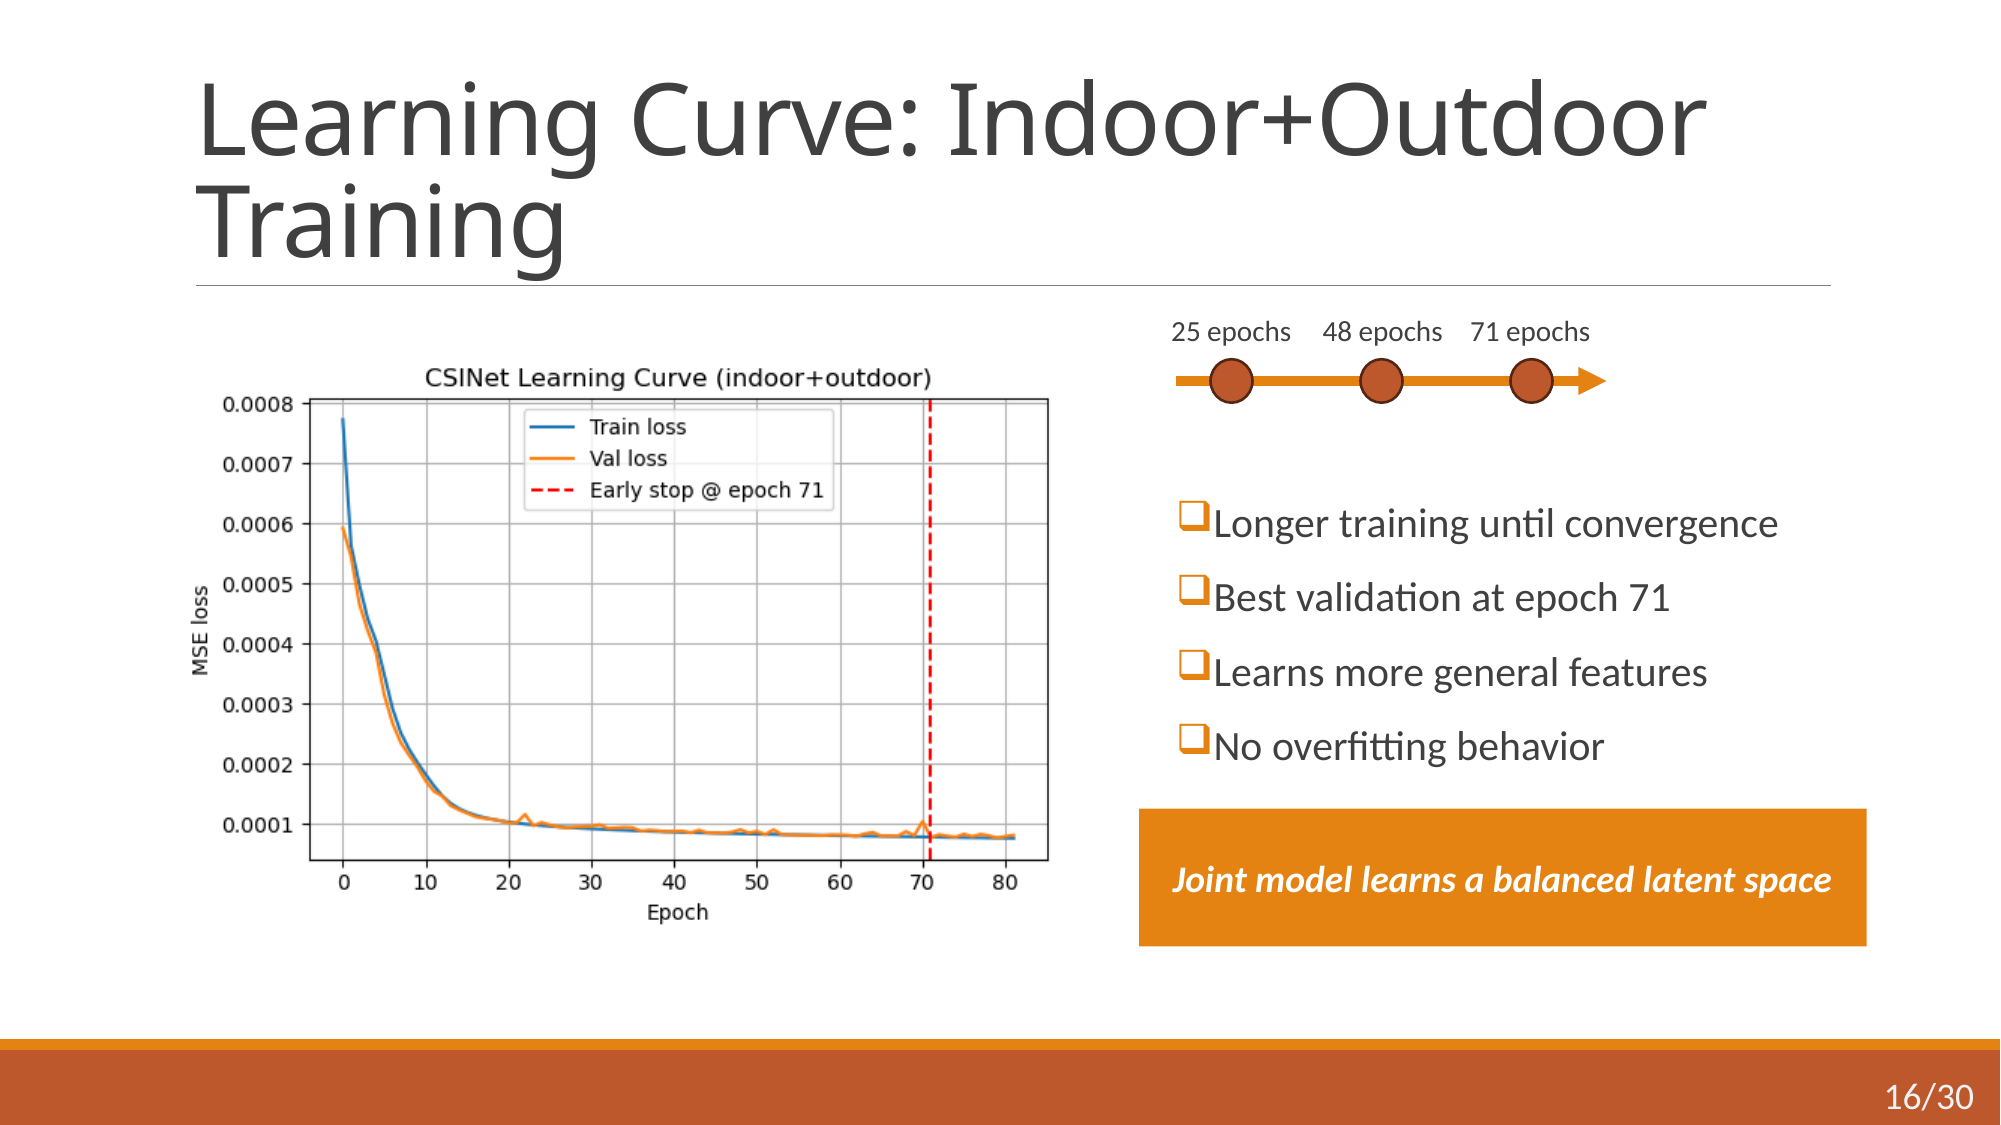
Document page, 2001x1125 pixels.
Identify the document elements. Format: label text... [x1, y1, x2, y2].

text_box [1509, 357, 1554, 377]
text_box [1359, 357, 1404, 377]
text_box [1209, 357, 1254, 377]
picture [169, 345, 1071, 947]
text_box 48 epochs [1307, 309, 1455, 356]
text_box 16/30 [1868, 1064, 1990, 1125]
text_box 25 epochs [1156, 309, 1307, 356]
text_box [1361, 391, 1402, 404]
text_box [1511, 391, 1552, 404]
text_box 71 epochs [1455, 309, 1606, 356]
list Longer training until convergence Best validation at epoch 71 Learns more general features No overfitting behavior [1176, 494, 1830, 807]
text_box [1211, 391, 1252, 404]
text_box Joint model learns a balanced latent space [1138, 807, 1868, 948]
title Learning Curve: Indoor+Outdoor Training [180, 47, 1830, 285]
